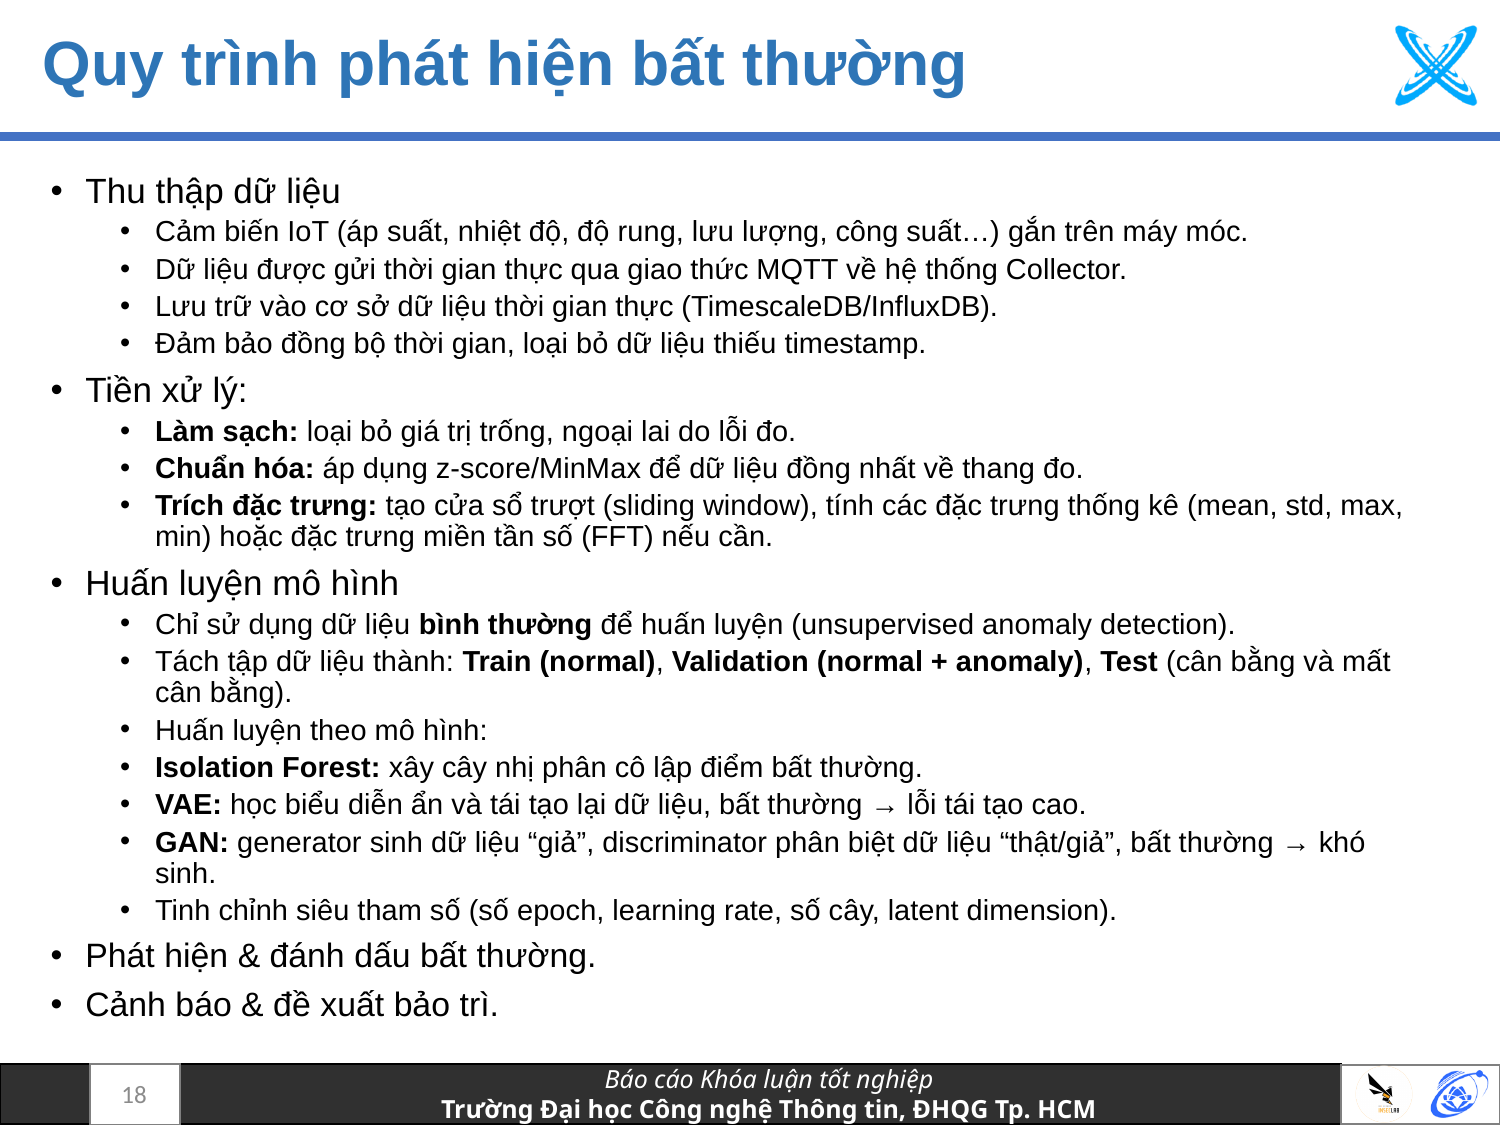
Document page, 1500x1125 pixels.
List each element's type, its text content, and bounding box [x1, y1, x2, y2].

picture [1377, 5, 1493, 125]
slide_number 18 [95, 1063, 162, 1124]
list Thu thập dữ liệu Cảm biến IoT (áp suất, nhiệt độ, độ rung, lưu lượng, công suất…) gắn trên máy móc. Dữ liệu được gửi thời gian thực qua giao thức MQTT về hệ thống Collector. Lưu trữ vào cơ sở dữ liệu thời gian thực (TimescaleDB/InfluxDB). Đảm bảo đồng bộ thời gian, loại bỏ dữ liệu thiếu timestamp. Tiền xử lý: Làm sạch: loại bỏ giá trị trống, ngoại lai do lỗi đo. Chuẩn hóa: áp dụng z-score/MinMax để dữ liệu đồng nhất về thang đo. Trích đặc trưng: tạo cửa sổ trượt (sliding window), tính các đặc trưng thống kê (mean, std, max, min) hoặc đặc trưng miền tần số (FFT) nếu cần. Huấn luyện mô hình Chỉ sử dụng dữ liệu bình thường để huấn luyện (unsupervised anomaly detection). Tách tập dữ liệu thành: Train (normal), Validation (normal + anomaly), Test (cân bằng và mất cân bằng). Huấn luyện theo mô hình: Isolation Forest: xây cây nhị phân cô lập điểm bất thường. VAE: học biểu diễn ẩn và tái tạo lại dữ liệu, bất thường → lỗi tái tạo cao. GAN: generator sinh dữ liệu “giả”, discriminator phân biệt dữ liệu “thật/giả”, bất thường → khó sinh. Tinh chỉnh siêu tham số (số epoch, learning rate, số cây, latent dimension). Phát hiện & đánh dấu bất thường. Cảnh báo & đề xuất bảo trì. [35, 165, 1446, 1034]
title Quy trình phát hiện bất thường [27, 23, 1376, 108]
picture [1426, 1053, 1495, 1125]
picture [1352, 1062, 1416, 1125]
